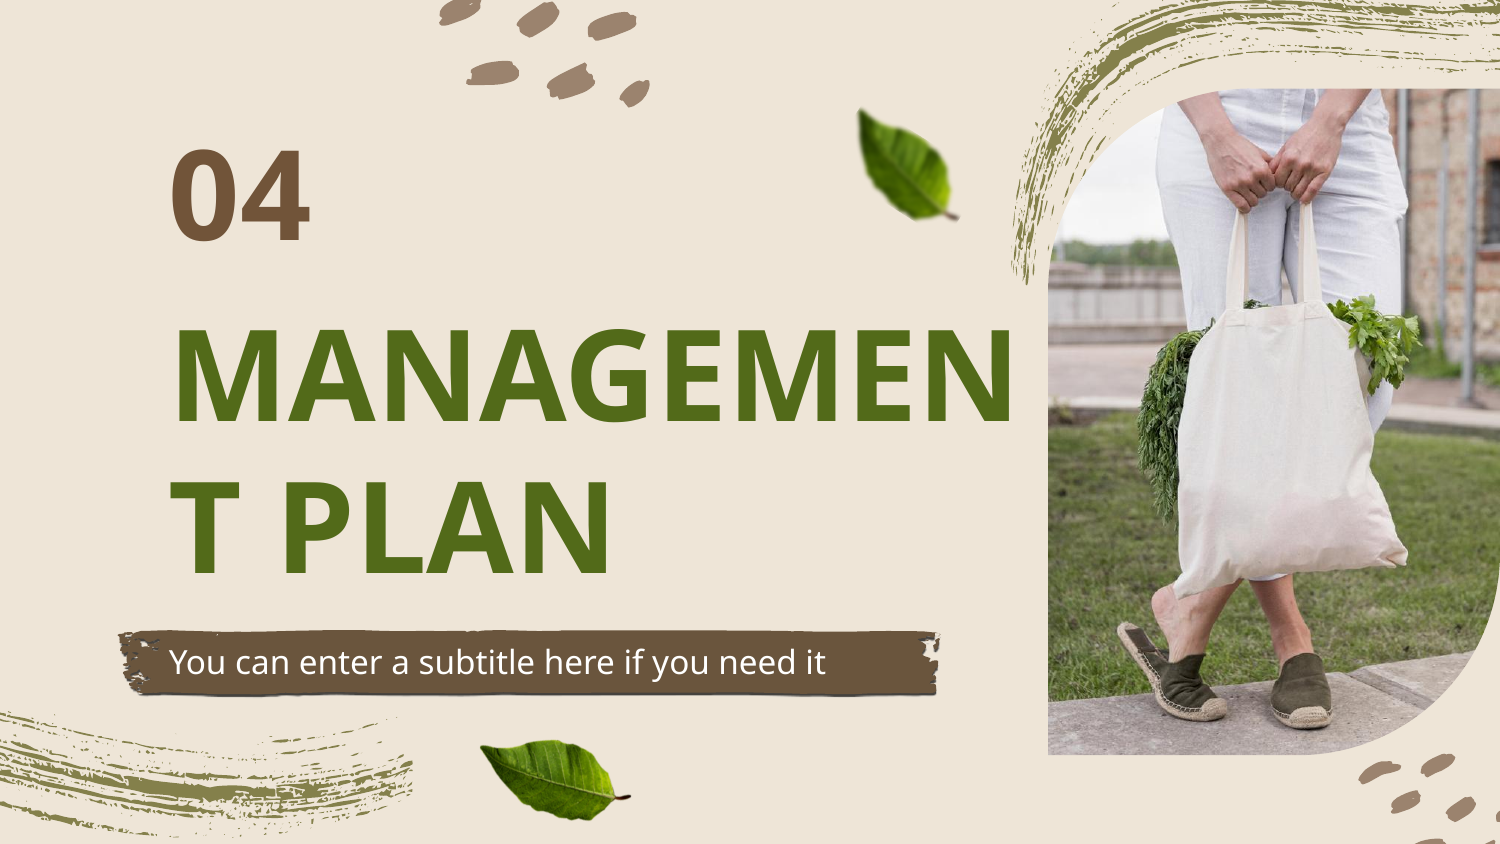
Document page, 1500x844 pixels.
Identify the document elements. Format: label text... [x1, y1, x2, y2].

text_box [117, 630, 941, 695]
title 04 [153, 126, 412, 254]
title MANAGEMENT PLAN [153, 286, 1042, 607]
subtitle You can enter a subtitle here if you need it [153, 639, 964, 683]
picture [477, 736, 633, 823]
picture [824, 101, 985, 240]
picture [1047, 88, 1500, 756]
